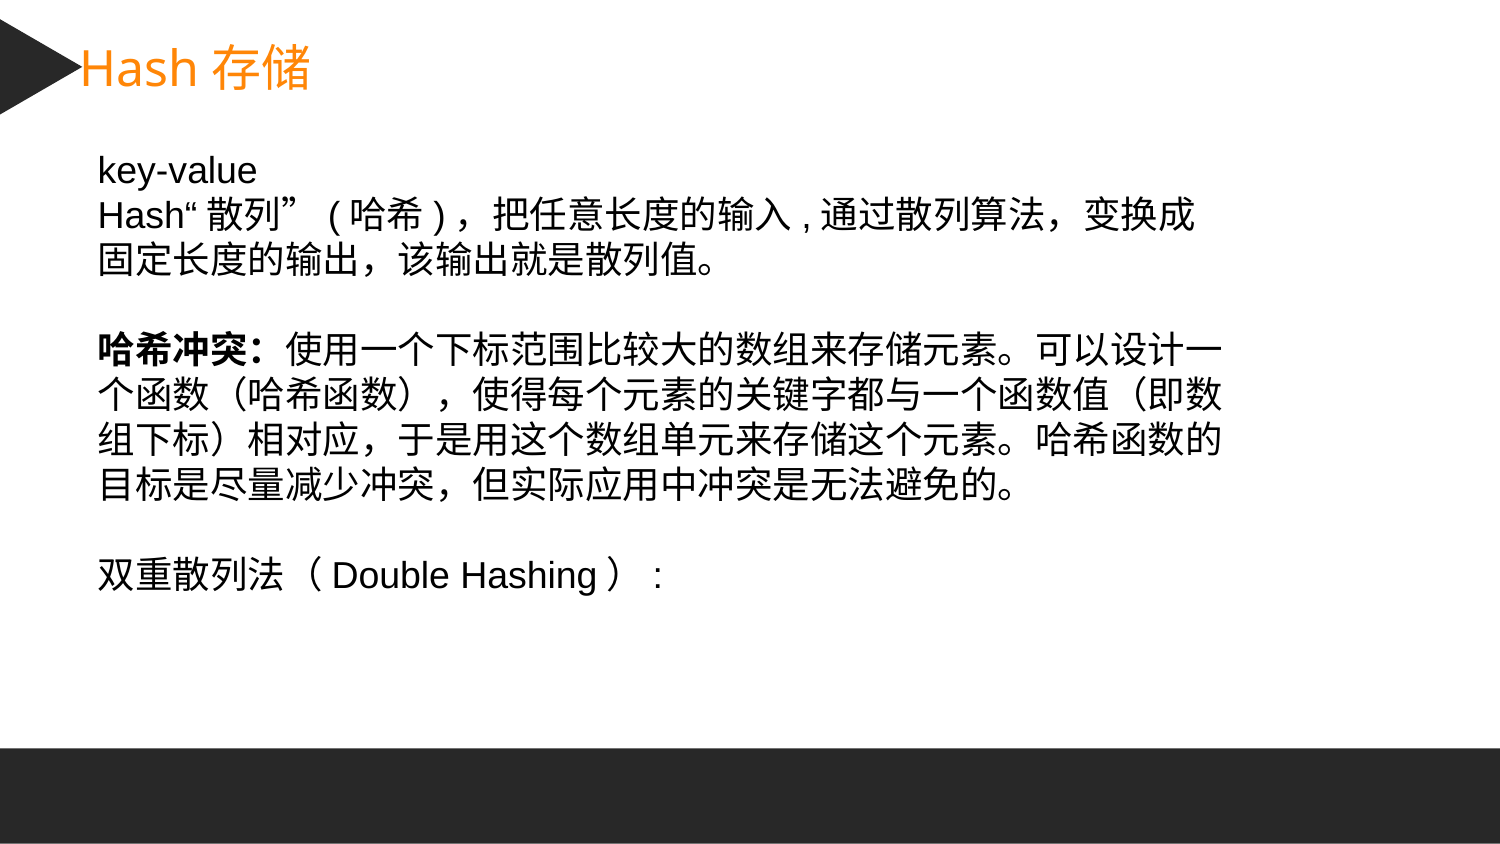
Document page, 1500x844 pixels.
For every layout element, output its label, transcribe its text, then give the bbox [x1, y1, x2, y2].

text_box key-value Hash“散列”(哈希)，把任意长度的输入,通过散列算法，变换成固定长度的输出，该输出就是散列值。 哈希冲突：使用一个下标范围比较大的数组来存储元素。可以设计一个函数（哈希函数），使得每个元素的关键字都与一个函数值（即数组下标）相对应，于是用这个数组单元来存储这个元素。哈希函数的目标是尽量减少冲突，但实际应用中冲突是无法避免的。 双重散列法（Double Hashing）: [82, 138, 1247, 604]
text_box Hash存储 [64, 29, 327, 104]
text_box [0, 748, 1500, 844]
text_box [0, 19, 83, 115]
